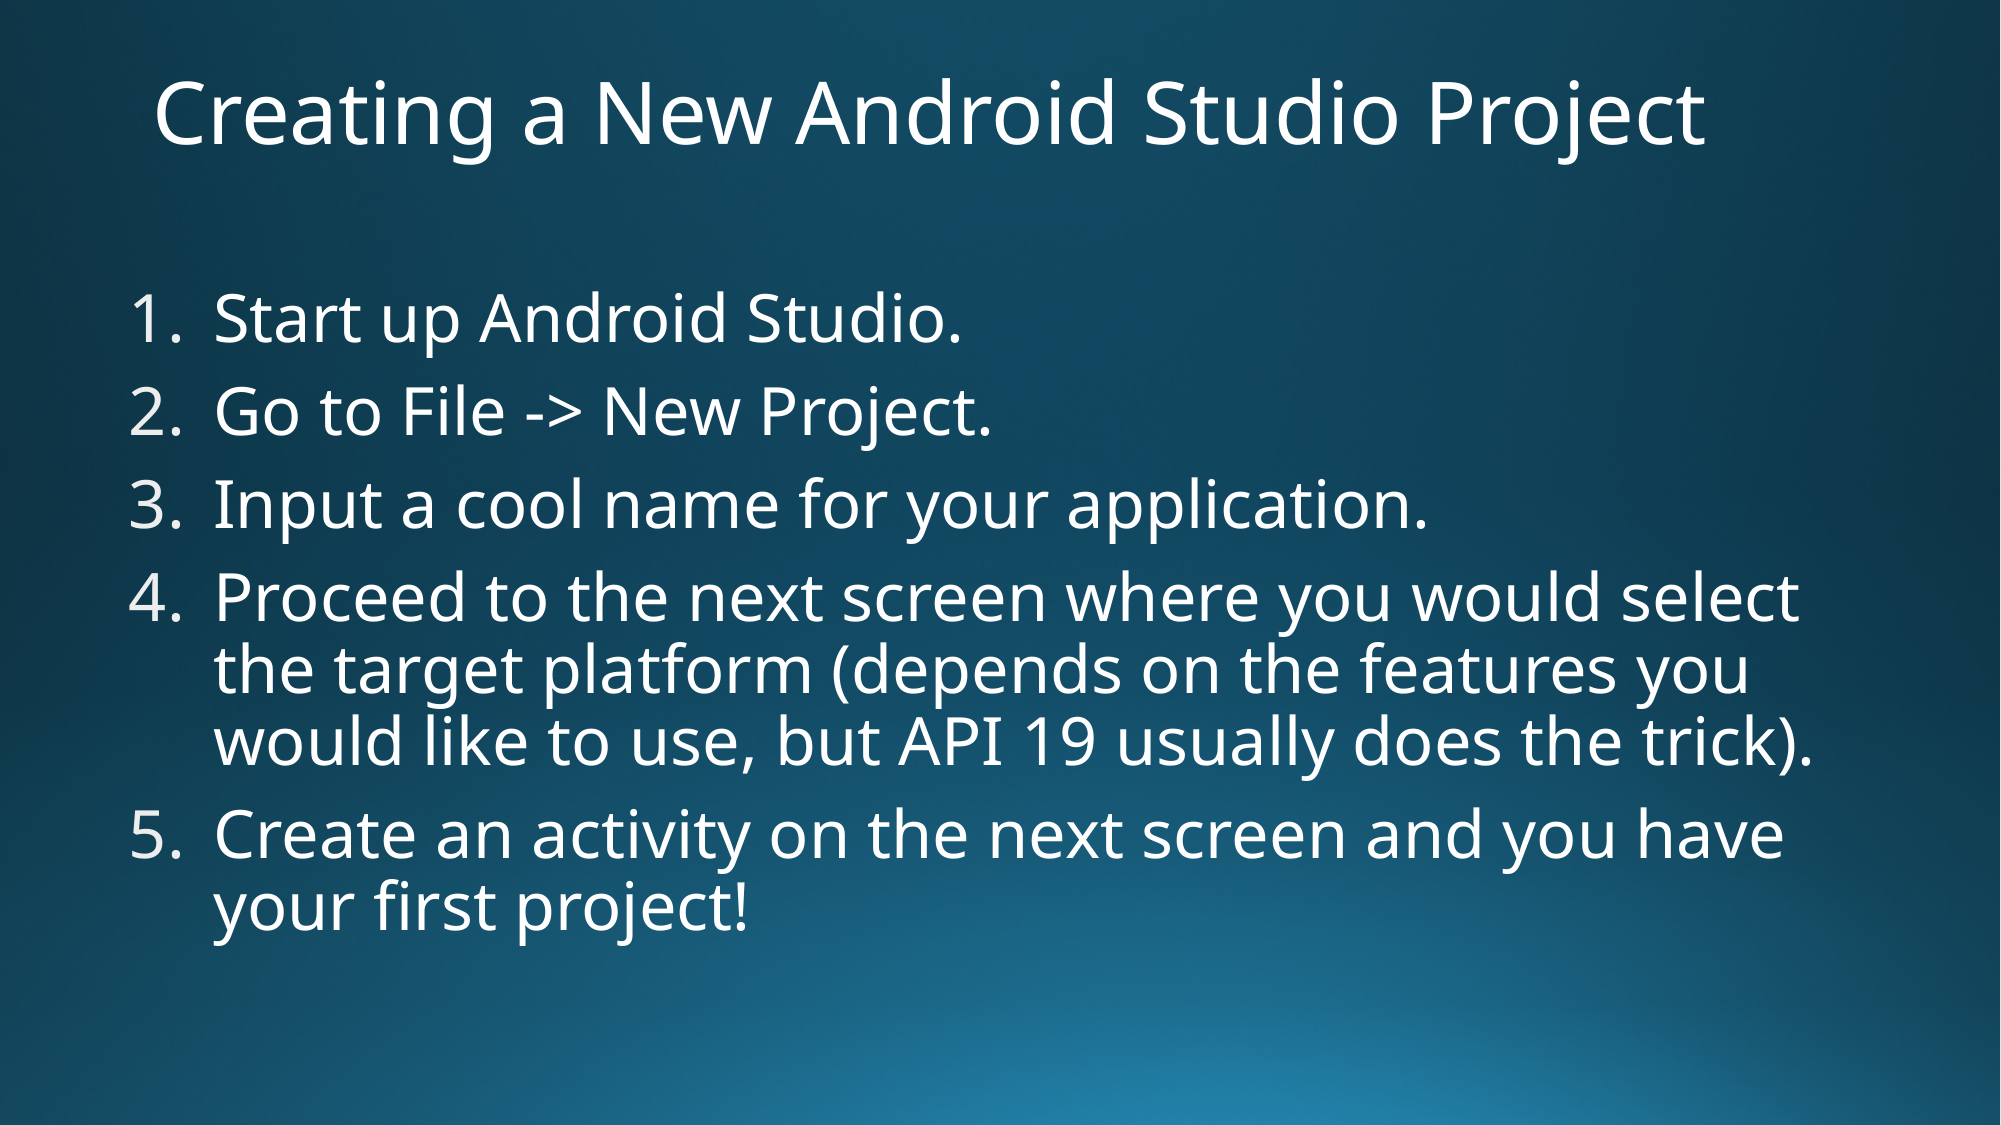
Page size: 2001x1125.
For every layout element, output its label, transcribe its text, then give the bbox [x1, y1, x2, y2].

title Creating a New Android Studio Project [137, 59, 1863, 277]
picture [0, 0, 2001, 1125]
list Start up Android Studio. Go to File -> New Project. Input a cool name for your application. Proceed to the next screen where you would select the target platform (depends on the features you would like to use, but API 19 usually does the trick). Create an activity on the next screen and you have your first project! [113, 277, 1931, 1014]
